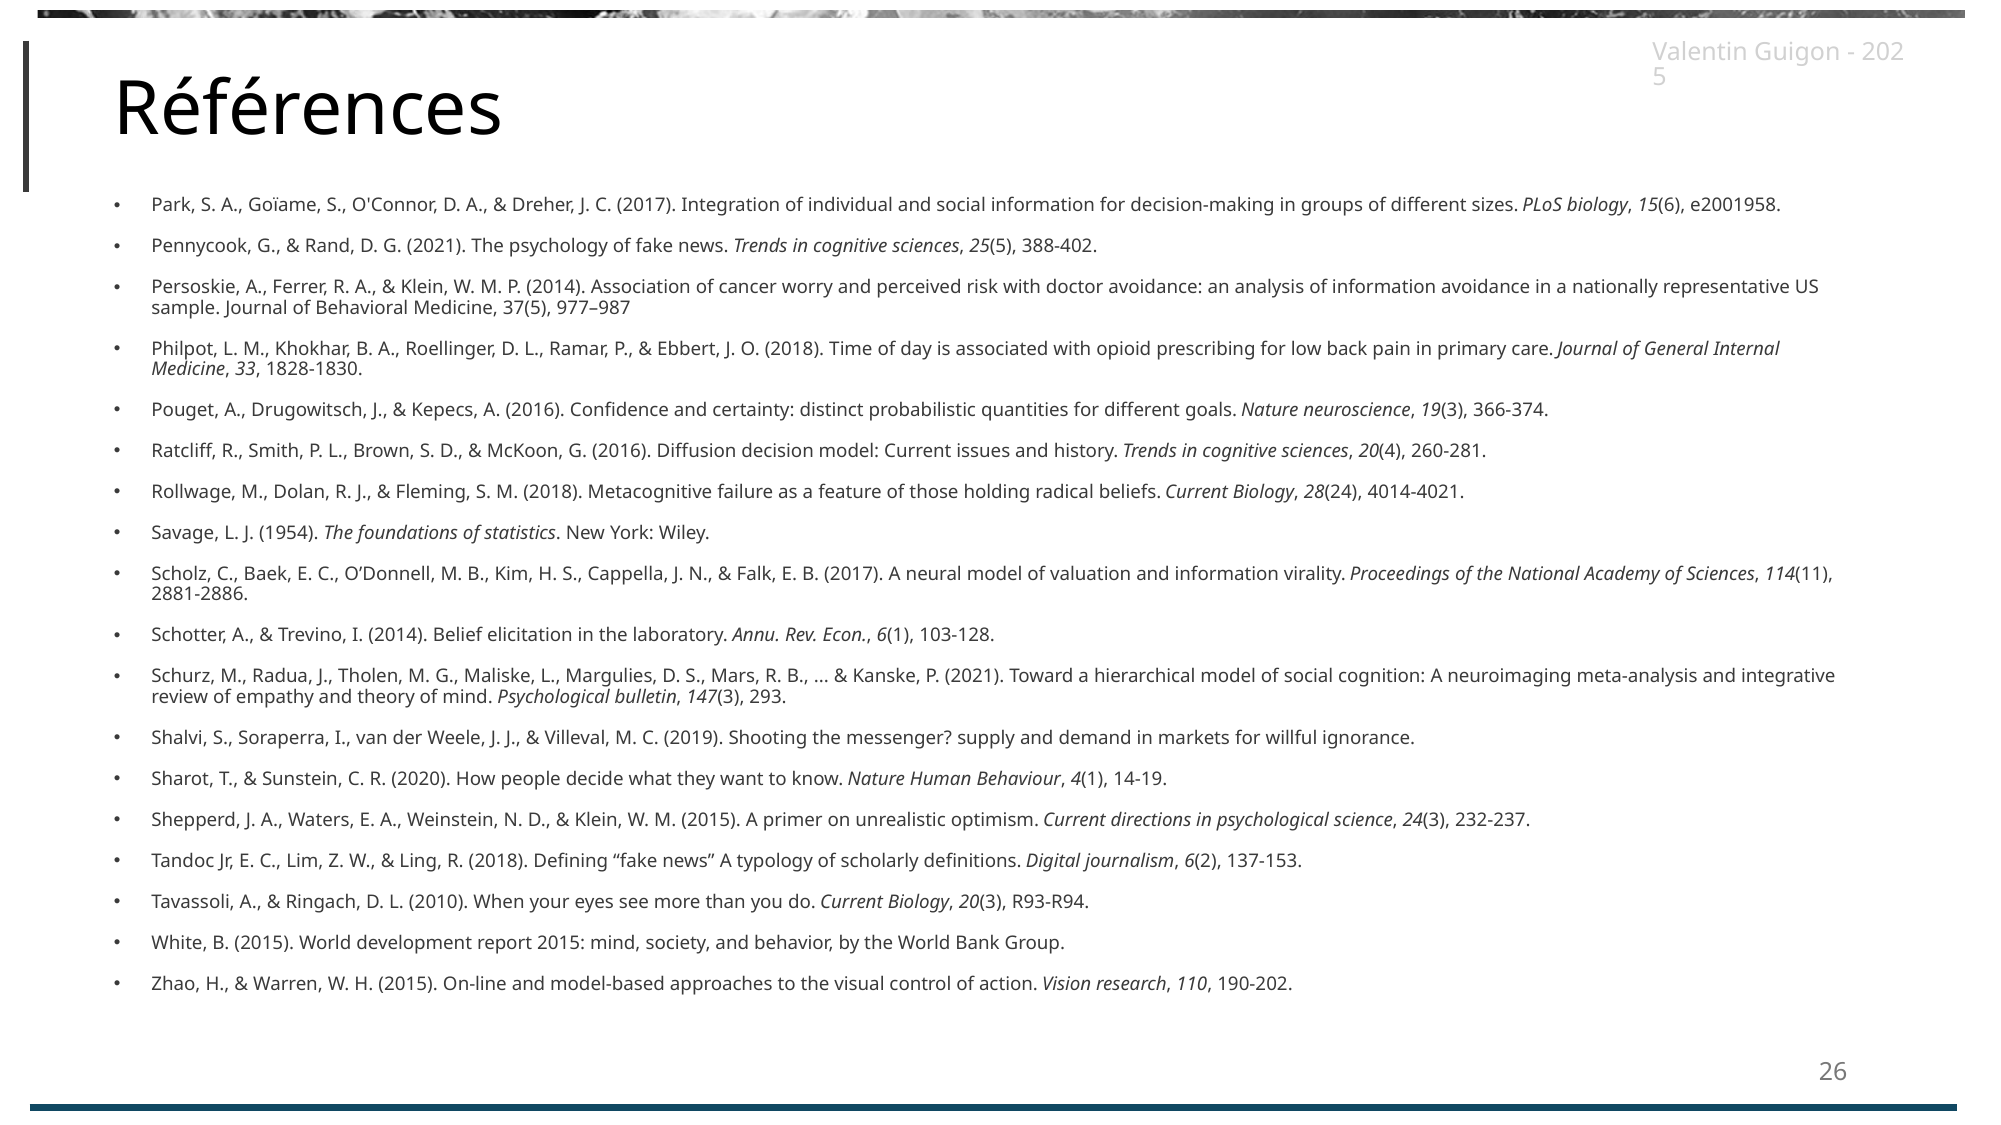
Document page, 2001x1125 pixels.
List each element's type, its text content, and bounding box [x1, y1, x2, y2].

title Références [99, 1, 1449, 220]
slide_number 26 [1412, 1042, 1863, 1103]
list Park, S. A., Goïame, S., O'Connor, D. A., & Dreher, J. C. (2017). Integration of individual and social information for decision-making in groups of different sizes. PLoS biology, 15(6), e2001958. Pennycook, G., & Rand, D. G. (2021). The psychology of fake news. Trends in cognitive sciences, 25(5), 388-402. Persoskie, A., Ferrer, R. A., & Klein, W. M. P. (2014). Association of cancer worry and perceived risk with doctor avoidance: an analysis of information avoidance in a nationally representative US sample. Journal of Behavioral Medicine, 37(5), 977–987 Philpot, L. M., Khokhar, B. A., Roellinger, D. L., Ramar, P., & Ebbert, J. O. (2018). Time of day is associated with opioid prescribing for low back pain in primary care. Journal of General Internal Medicine, 33, 1828-1830. Pouget, A., Drugowitsch, J., & Kepecs, A. (2016). Confidence and certainty: distinct probabilistic quantities for different goals. Nature neuroscience, 19(3), 366-374. Ratcliff, R., Smith, P. L., Brown, S. D., & McKoon, G. (2016). Diffusion decision model: Current issues and history. Trends in cognitive sciences, 20(4), 260-281. Rollwage, M., Dolan, R. J., & Fleming, S. M. (2018). Metacognitive failure as a feature of those holding radical beliefs. Current Biology, 28(24), 4014-4021. Savage, L. J. (1954). The foundations of statistics. New York: Wiley. Scholz, C., Baek, E. C., O’Donnell, M. B., Kim, H. S., Cappella, J. N., & Falk, E. B. (2017). A neural model of valuation and information virality. Proceedings of the National Academy of Sciences, 114(11), 2881-2886. Schotter, A., & Trevino, I. (2014). Belief elicitation in the laboratory. Annu. Rev. Econ., 6(1), 103-128. Schurz, M., Radua, J., Tholen, M. G., Maliske, L., Margulies, D. S., Mars, R. B., ... & Kanske, P. (2021). Toward a hierarchical model of social cognition: A neuroimaging meta-analysis and integrative review of empathy and theory of mind. Psychological bulletin, 147(3), 293. Shalvi, S., Soraperra, I., van der Weele, J. J., & Villeval, M. C. (2019). Shooting the messenger? supply and demand in markets for willful ignorance. Sharot, T., & Sunstein, C. R. (2020). How people decide what they want to know. Nature Human Behaviour, 4(1), 14-19. Shepperd, J. A., Waters, E. A., Weinstein, N. D., & Klein, W. M. (2015). A primer on unrealistic optimism. Current directions in psychological science, 24(3), 232-237. Tandoc Jr, E. C., Lim, Z. W., & Ling, R. (2018). Defining “fake news” A typology of scholarly definitions. Digital journalism, 6(2), 137-153. Tavassoli, A., & Ringach, D. L. (2010). When your eyes see more than you do. Current Biology, 20(3), R93-R94. White, B. (2015). World development report 2015: mind, society, and behavior, by the World Bank Group. Zhao, H., & Warren, W. H. (2015). On-line and model-based approaches to the visual control of action. Vision research, 110, 190-202. [99, 147, 1863, 1043]
footer Valentin Guigon - 2025 [1637, 22, 1921, 83]
picture [1449, 10, 1965, 18]
picture [37, 10, 99, 18]
